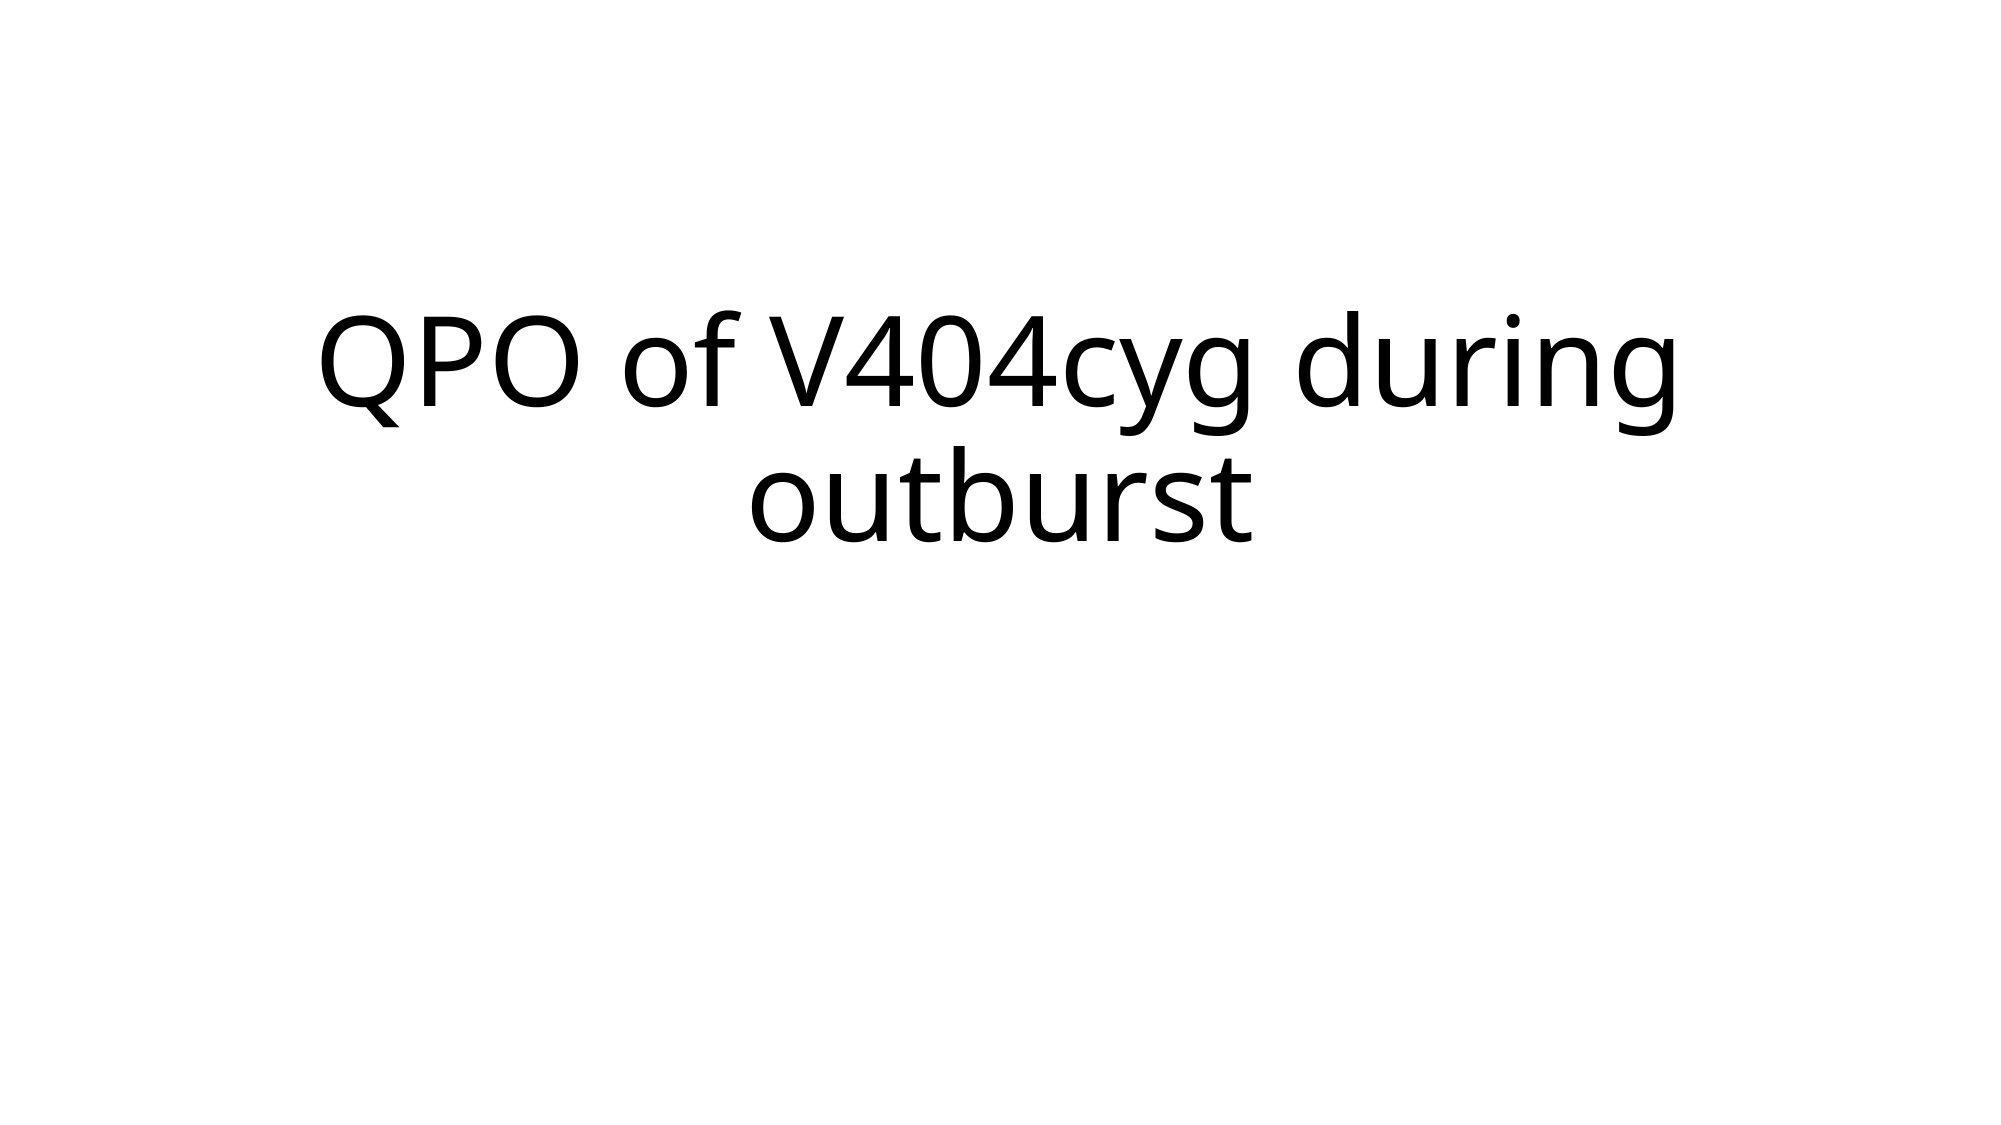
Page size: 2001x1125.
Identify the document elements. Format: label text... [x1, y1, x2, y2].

title QPO of V404cyg during outburst [249, 184, 1750, 576]
